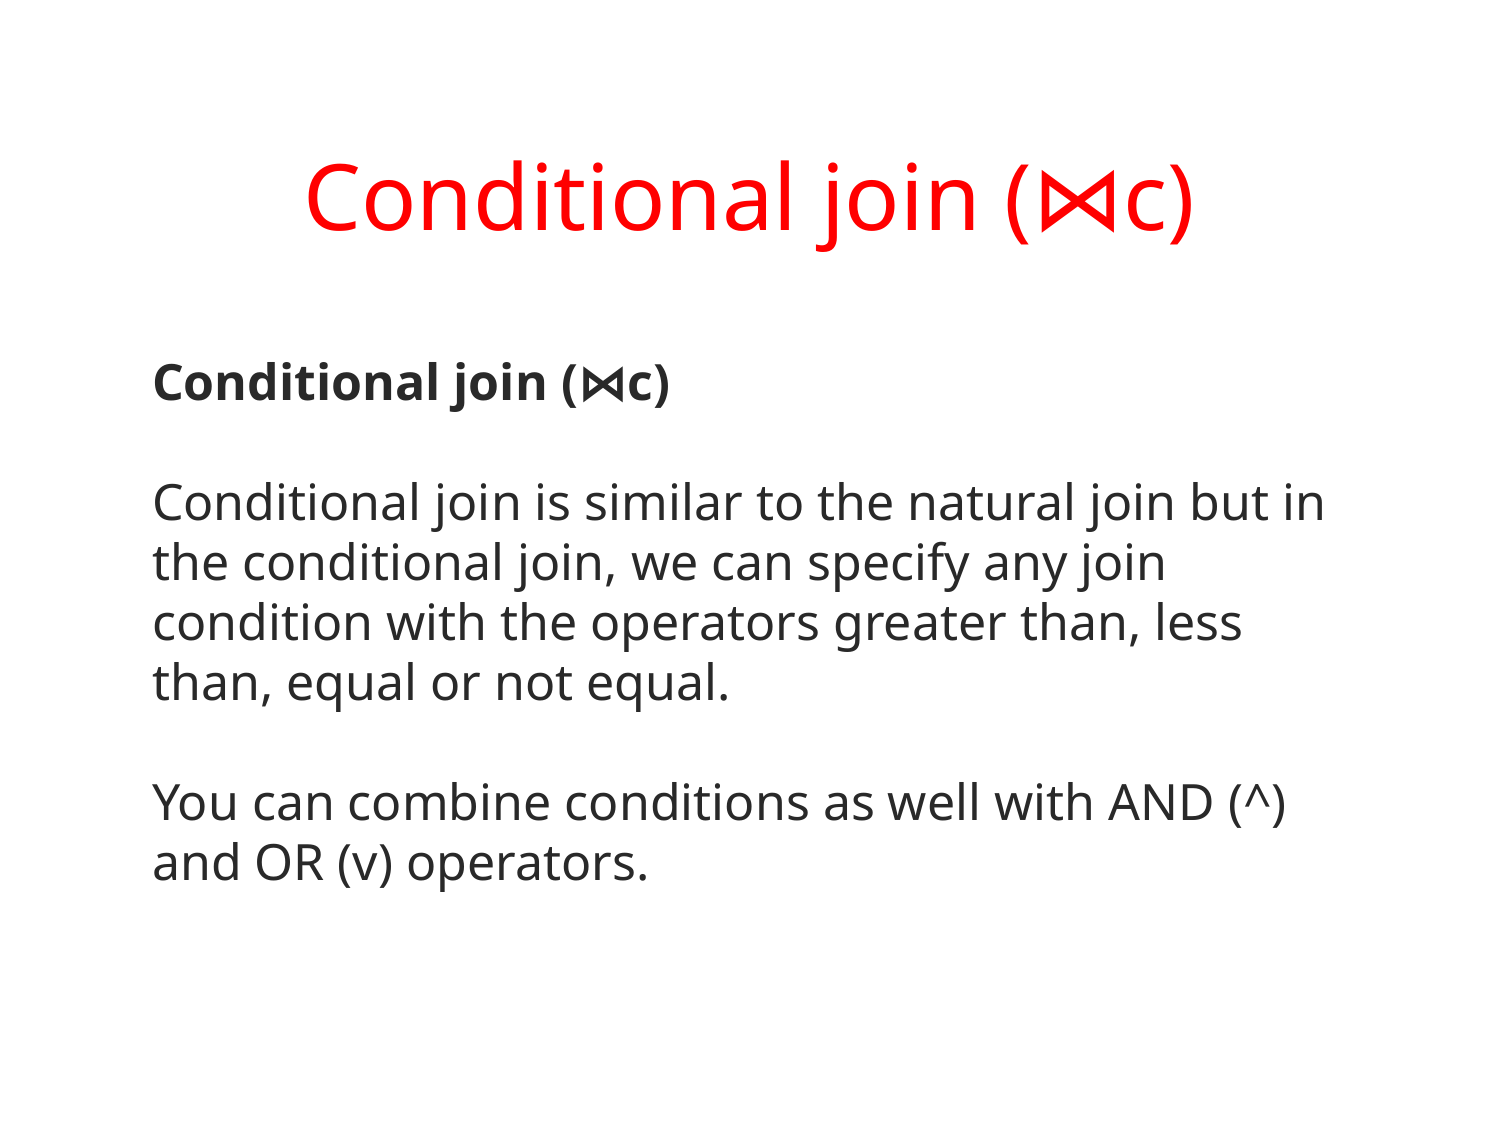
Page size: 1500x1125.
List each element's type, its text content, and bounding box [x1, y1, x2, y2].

text_box Conditional join (⋈c) Conditional join is similar to the natural join but in the conditional join, we can specify any join condition with the operators greater than, less than, equal or not equal. You can combine conditions as well with AND (^) and OR (v) operators. [137, 342, 1388, 1078]
title Conditional join (⋈c) [112, 99, 1388, 288]
